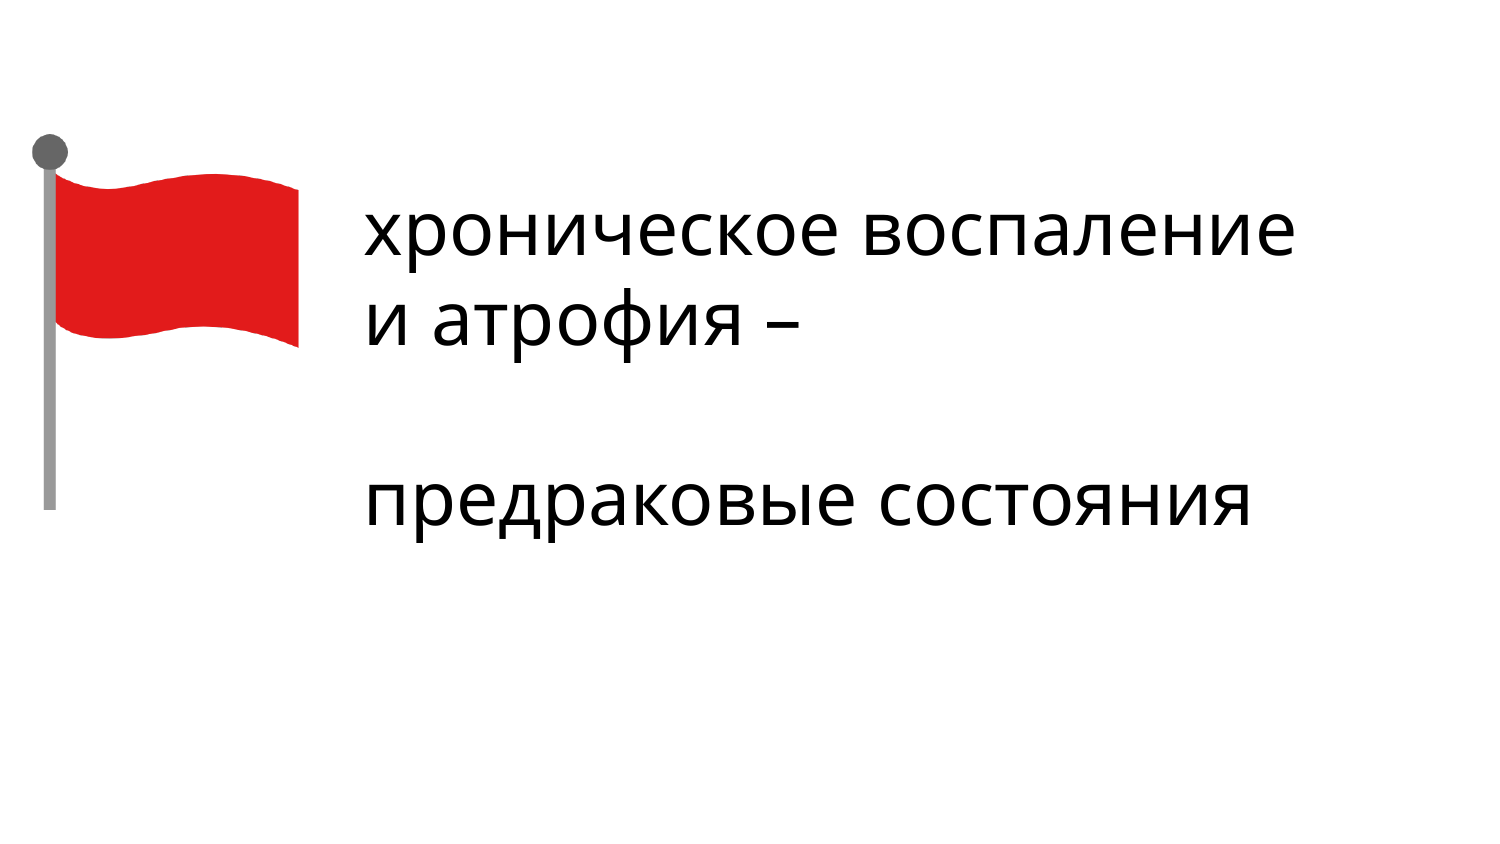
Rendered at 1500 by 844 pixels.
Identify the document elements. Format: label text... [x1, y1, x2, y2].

text_box хроническое воспаление и атрофия – предраковые состояния [352, 174, 1358, 546]
picture [0, 133, 353, 510]
